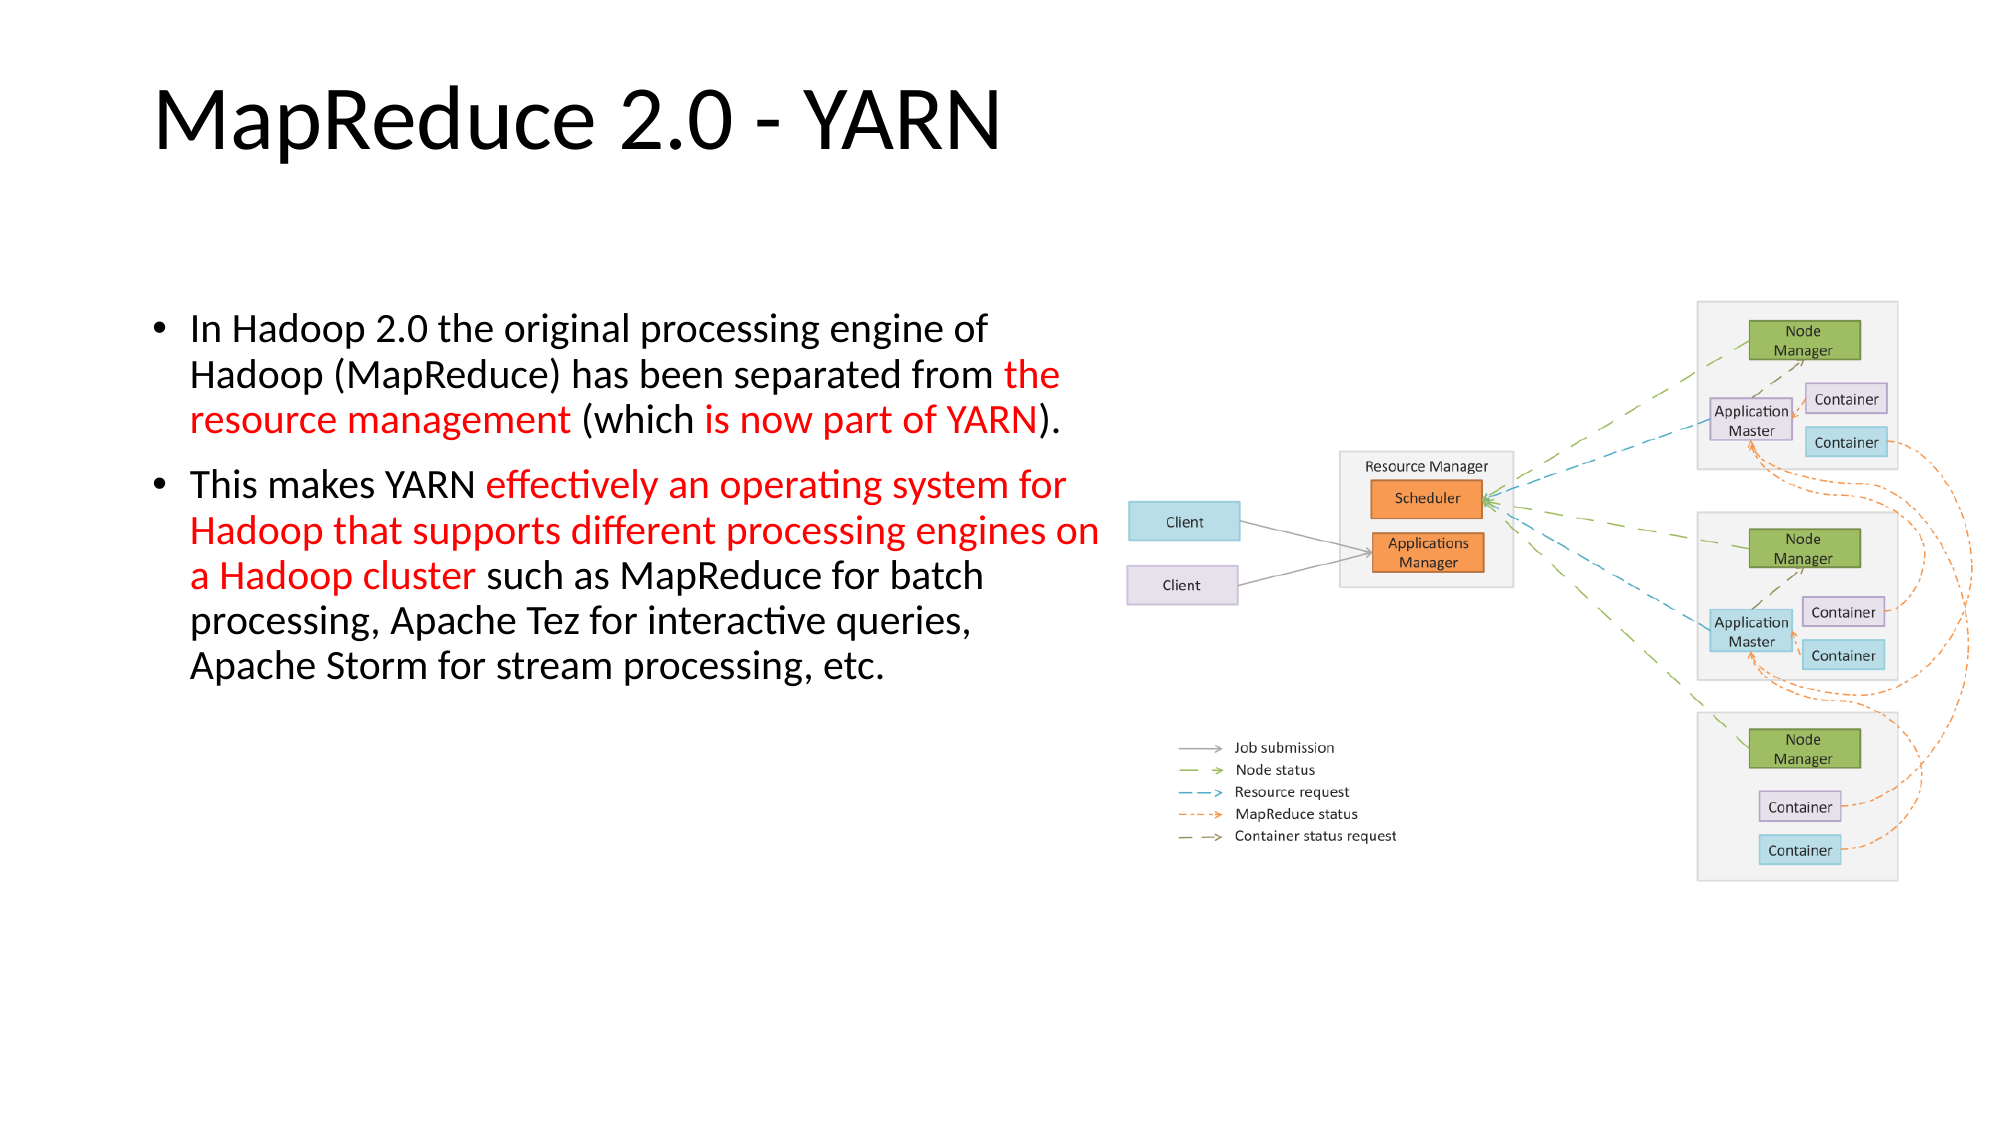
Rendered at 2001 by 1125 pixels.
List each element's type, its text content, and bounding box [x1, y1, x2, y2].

title MapReduce 2.0 - YARN [137, 30, 1863, 209]
picture [1099, 281, 2000, 893]
list In Hadoop 2.0 the original processing engine of Hadoop (MapReduce) has been separated from the resource management (which is now part of YARN). This makes YARN effectively an operating system for Hadoop that supports different processing engines on a Hadoop cluster such as MapReduce for batch processing, Apache Tez for interactive queries, Apache Storm for stream processing, etc. [137, 299, 1117, 1014]
